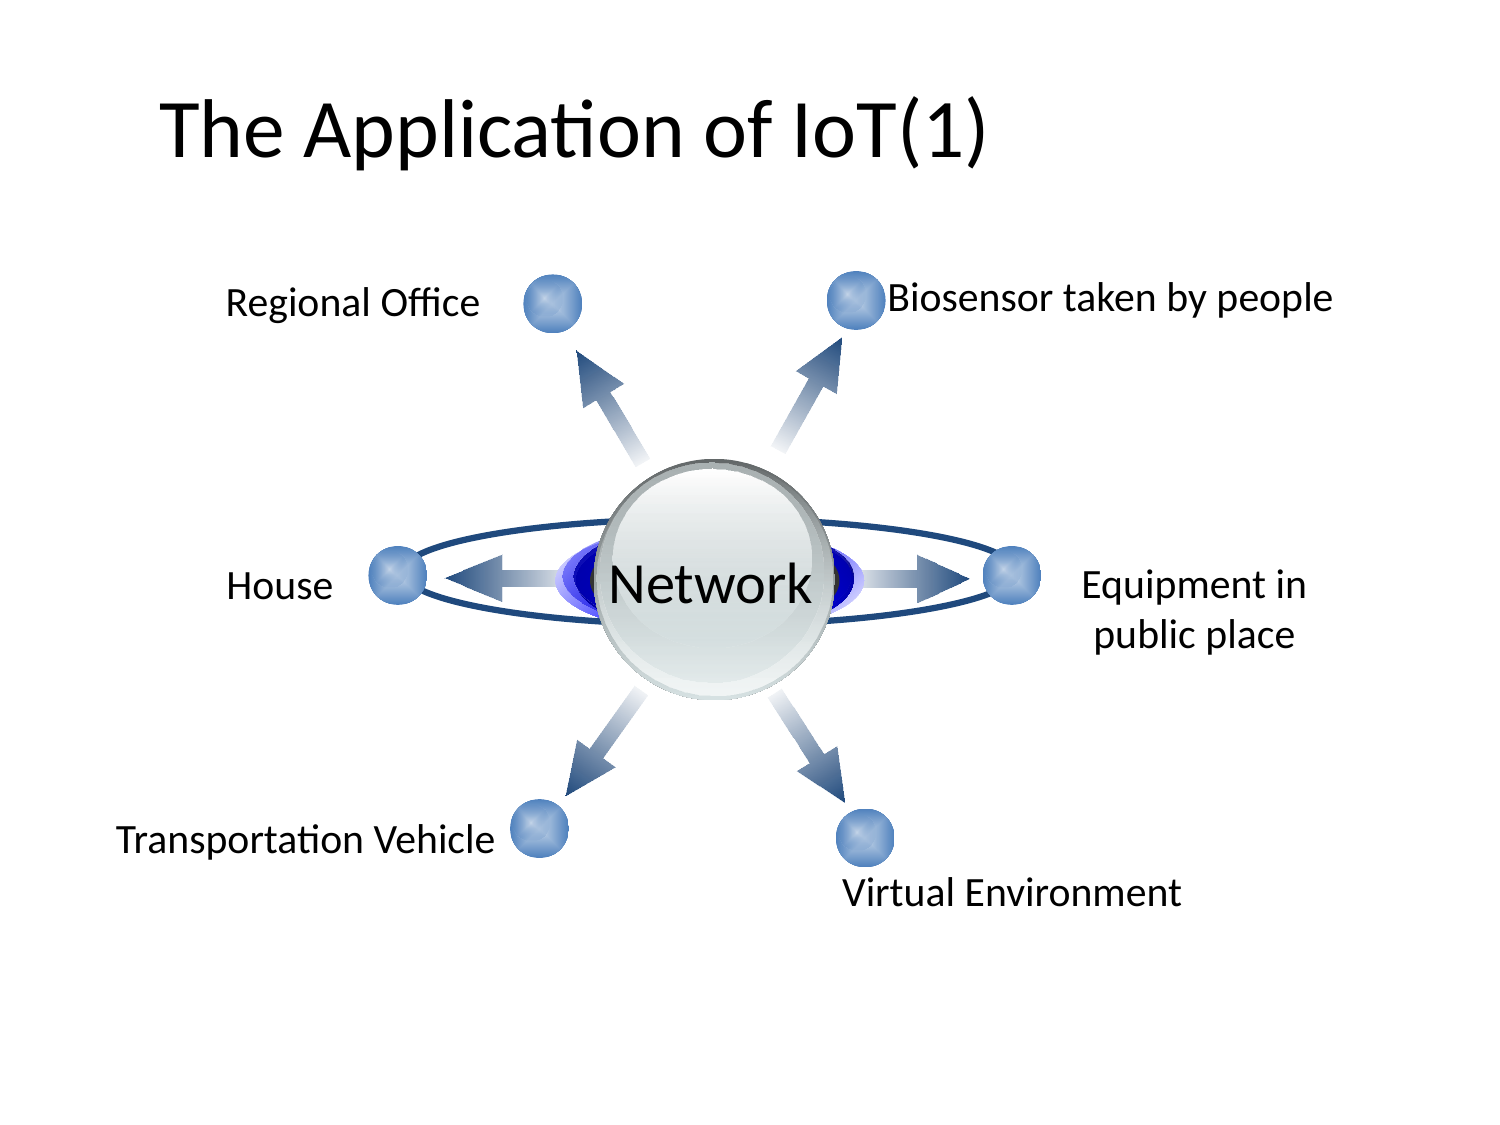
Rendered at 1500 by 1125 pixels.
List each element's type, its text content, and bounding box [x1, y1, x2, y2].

text_box House [173, 550, 349, 616]
text_box [840, 523, 982, 620]
text_box [562, 545, 589, 607]
text_box Virtual Environment [827, 857, 1197, 923]
text_box [770, 337, 842, 454]
text_box [555, 558, 589, 614]
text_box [982, 545, 1042, 605]
text_box Equipment in public place [1048, 549, 1341, 665]
text_box Transportation Vehicle [101, 804, 511, 869]
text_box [510, 799, 569, 858]
text_box [840, 555, 851, 597]
text_box [840, 567, 854, 604]
text_box [573, 551, 589, 601]
text_box [576, 350, 650, 458]
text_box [826, 271, 886, 330]
text_box Biosensor taken by people [872, 262, 1349, 328]
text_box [835, 808, 895, 868]
text_box Regional Office [210, 267, 496, 332]
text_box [589, 458, 840, 701]
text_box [368, 545, 428, 605]
text_box [428, 522, 589, 621]
text_box [565, 701, 644, 796]
text_box [840, 551, 865, 609]
title The Application of IoT(1) [159, 31, 1435, 219]
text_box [523, 274, 583, 334]
text_box [769, 701, 845, 803]
